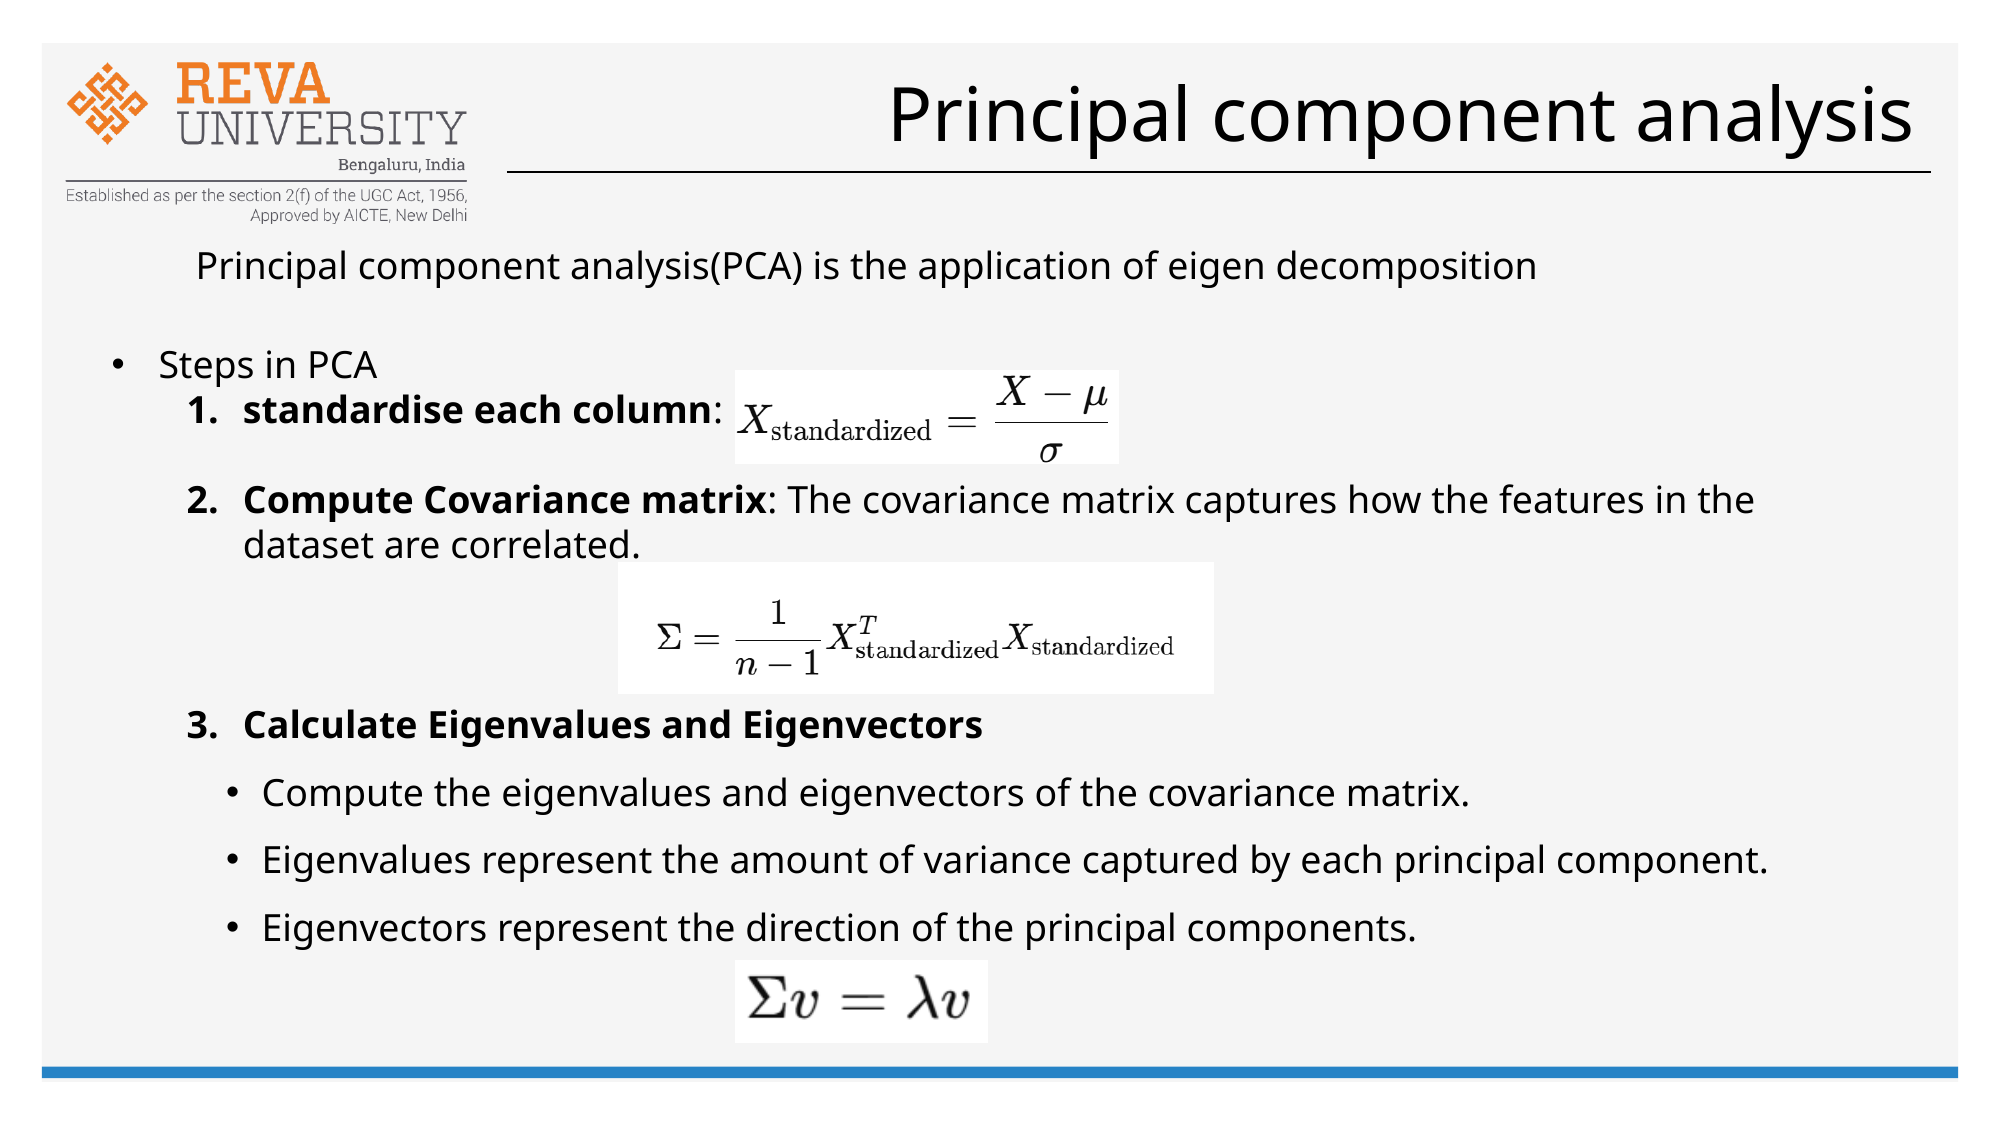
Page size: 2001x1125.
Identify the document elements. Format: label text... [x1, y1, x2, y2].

picture [735, 370, 1119, 464]
title Principal component analysis [555, 62, 1931, 173]
text_box Principal component analysis(PCA) is the application of eigen decomposition [180, 234, 1565, 295]
picture [65, 62, 467, 224]
text_box Steps in PCA standardise each column: Compute Covariance matrix: The covariance matrix captures how the features in the dataset are correlated. Calculate Eigenvalues and Eigenvectors Compute the eigenvalues and eigenvectors of the covariance matrix. Eigenvalues represent the amount of variance captured by each principal component. Eigenvectors represent the direction of the principal components. [96, 333, 1869, 1125]
picture [735, 960, 988, 1043]
picture [618, 562, 1214, 694]
